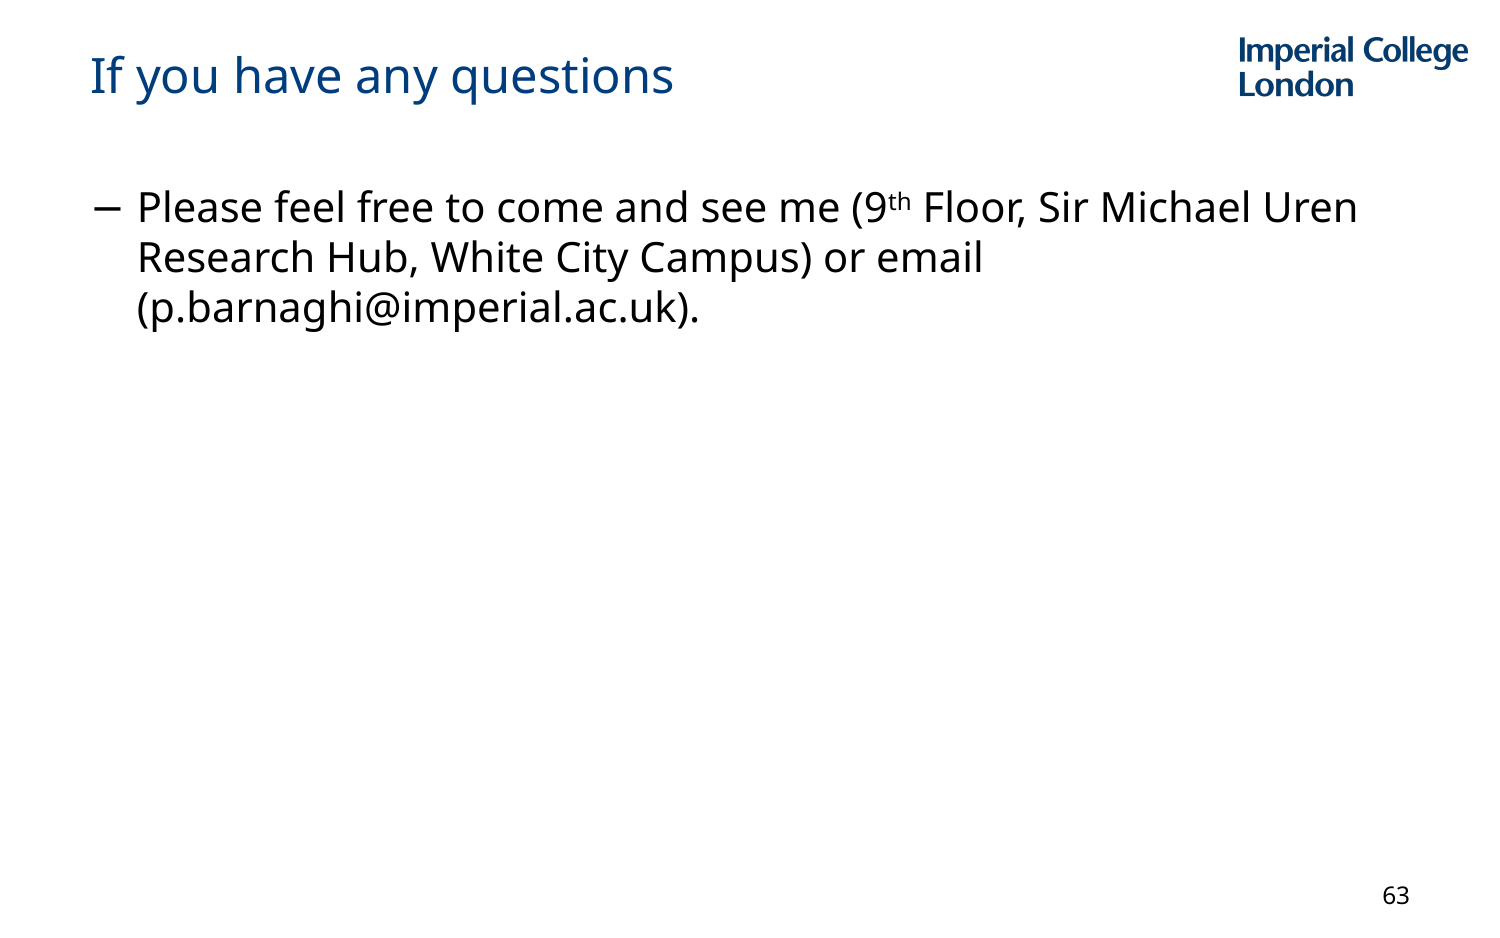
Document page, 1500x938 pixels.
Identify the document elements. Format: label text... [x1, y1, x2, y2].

title If you have any questions [75, 0, 1425, 153]
list Please feel free to come and see me (9th Floor, Sir Michael Uren Research Hub, White City Campus) or email (p.barnaghi@imperial.ac.uk). [75, 173, 1425, 853]
slide_number 63 [1074, 872, 1426, 920]
picture [1425, 18, 1486, 114]
